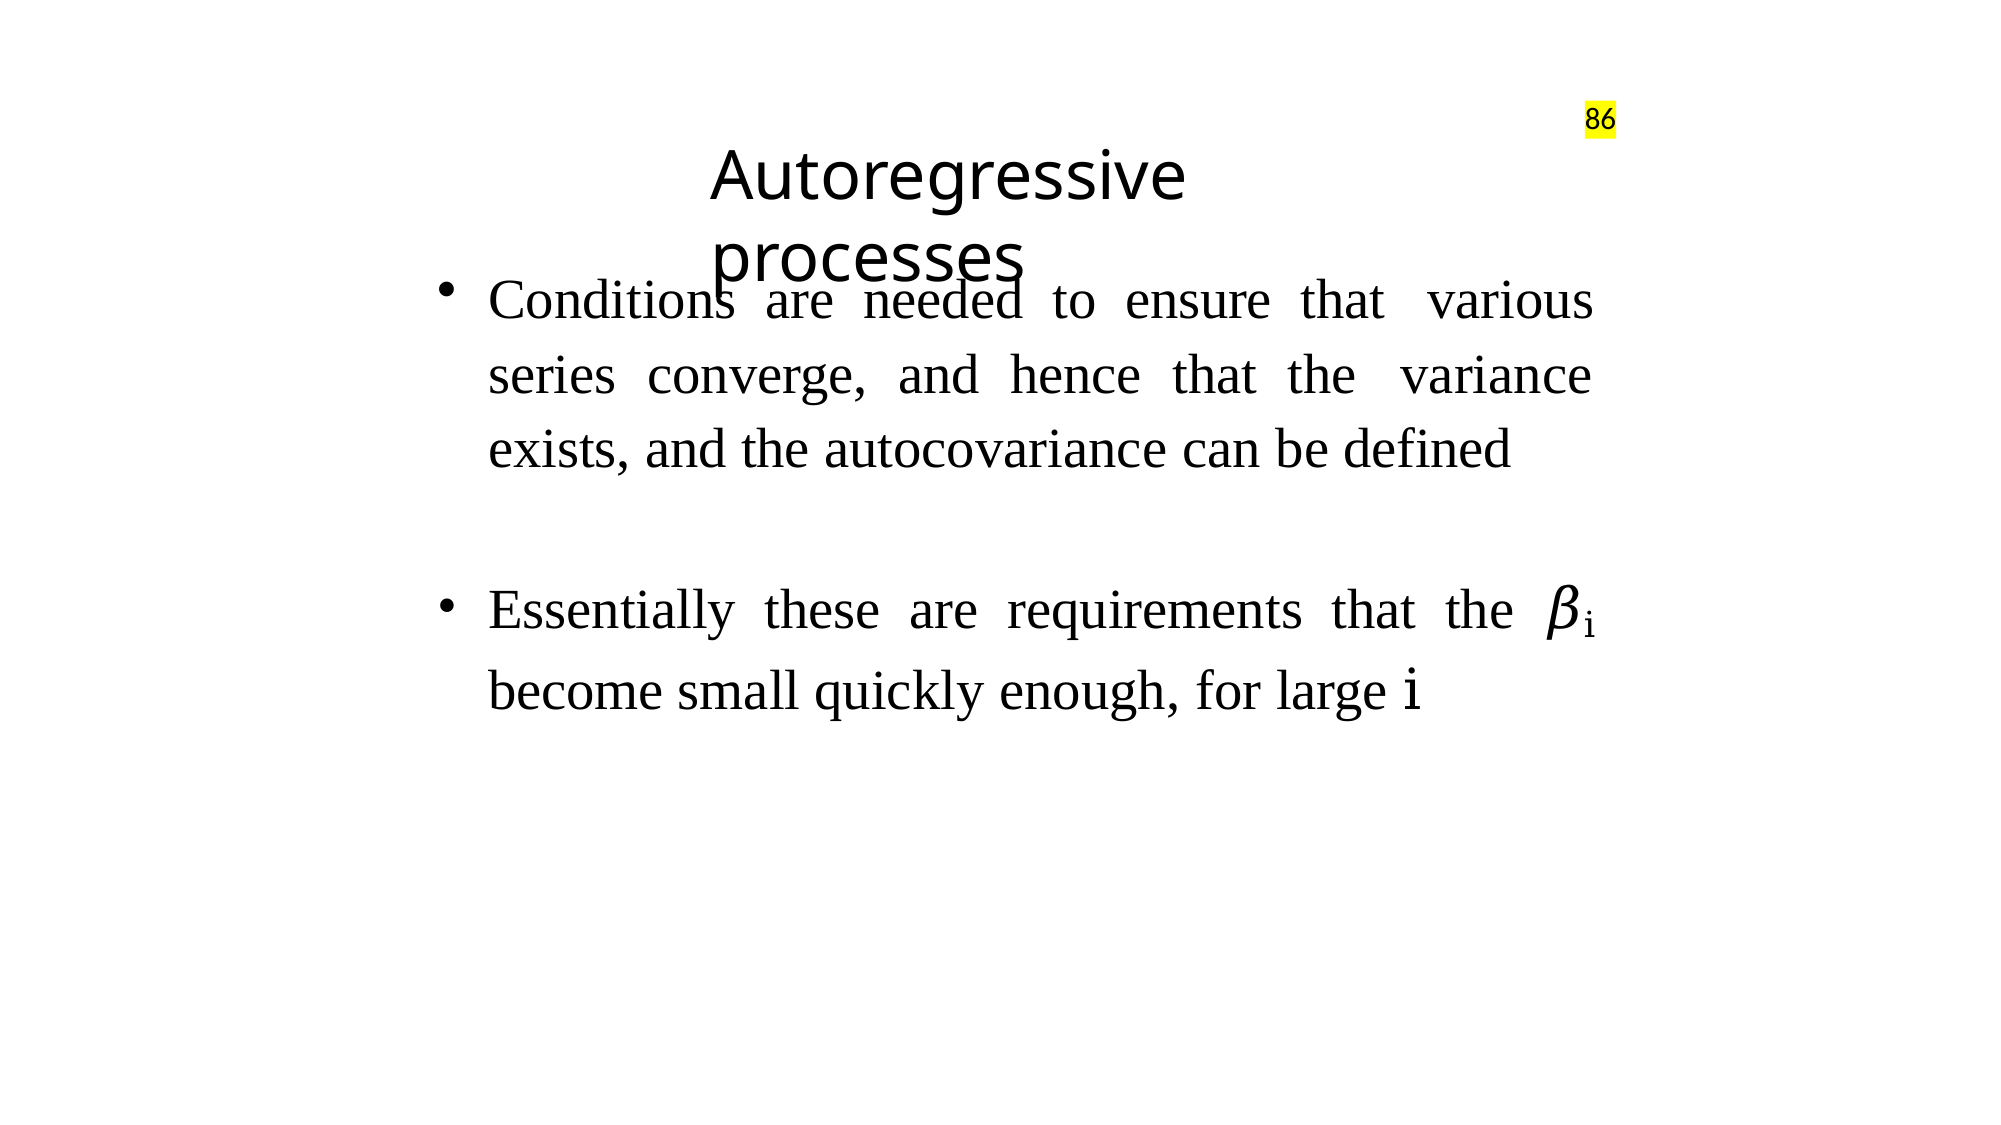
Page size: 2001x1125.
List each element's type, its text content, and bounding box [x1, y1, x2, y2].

text_box 86 [1582, 95, 1620, 137]
title Autoregressive processes [707, 116, 1403, 252]
text_box Conditions are needed to ensure that various series converge, and hence that the variance exists, and the autocovariance can be defined Essentially these are requirements that the 𝛽i become small quickly enough, for large i [425, 252, 1630, 721]
